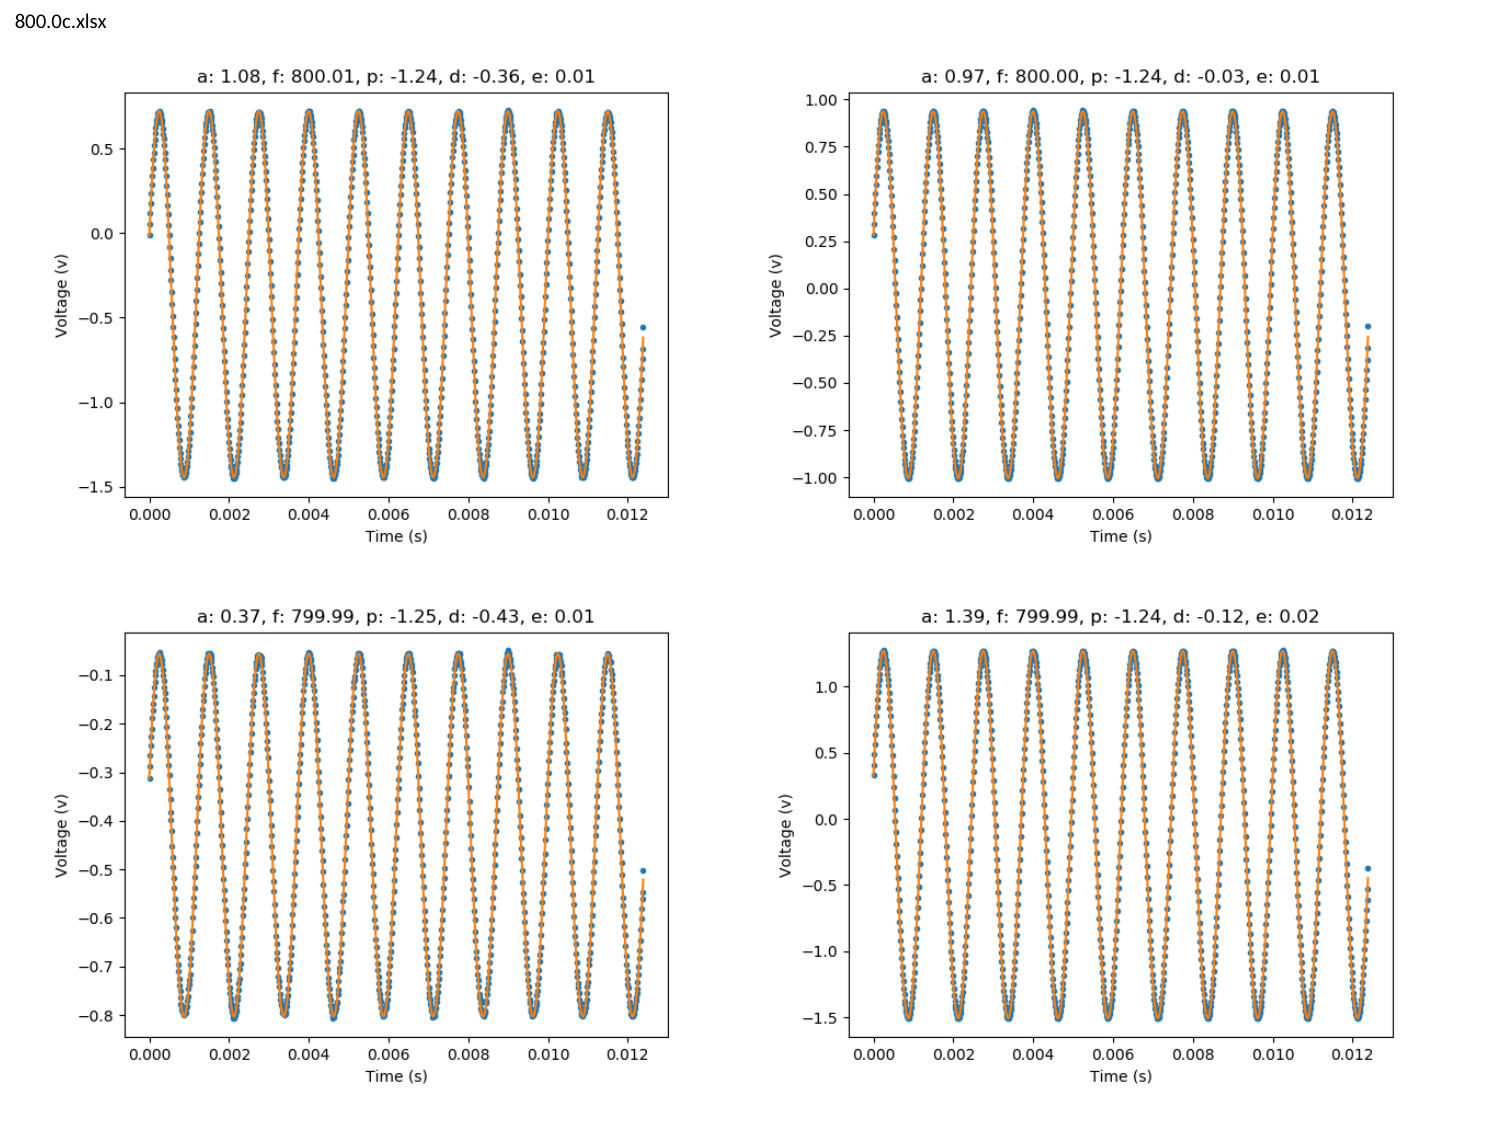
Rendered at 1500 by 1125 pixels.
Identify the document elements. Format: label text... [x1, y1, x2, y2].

text_box 800.0c.xlsx [0, 0, 300, 38]
picture [761, 569, 1463, 1096]
picture [37, 569, 739, 1096]
picture [37, 29, 739, 556]
picture [761, 29, 1463, 556]
